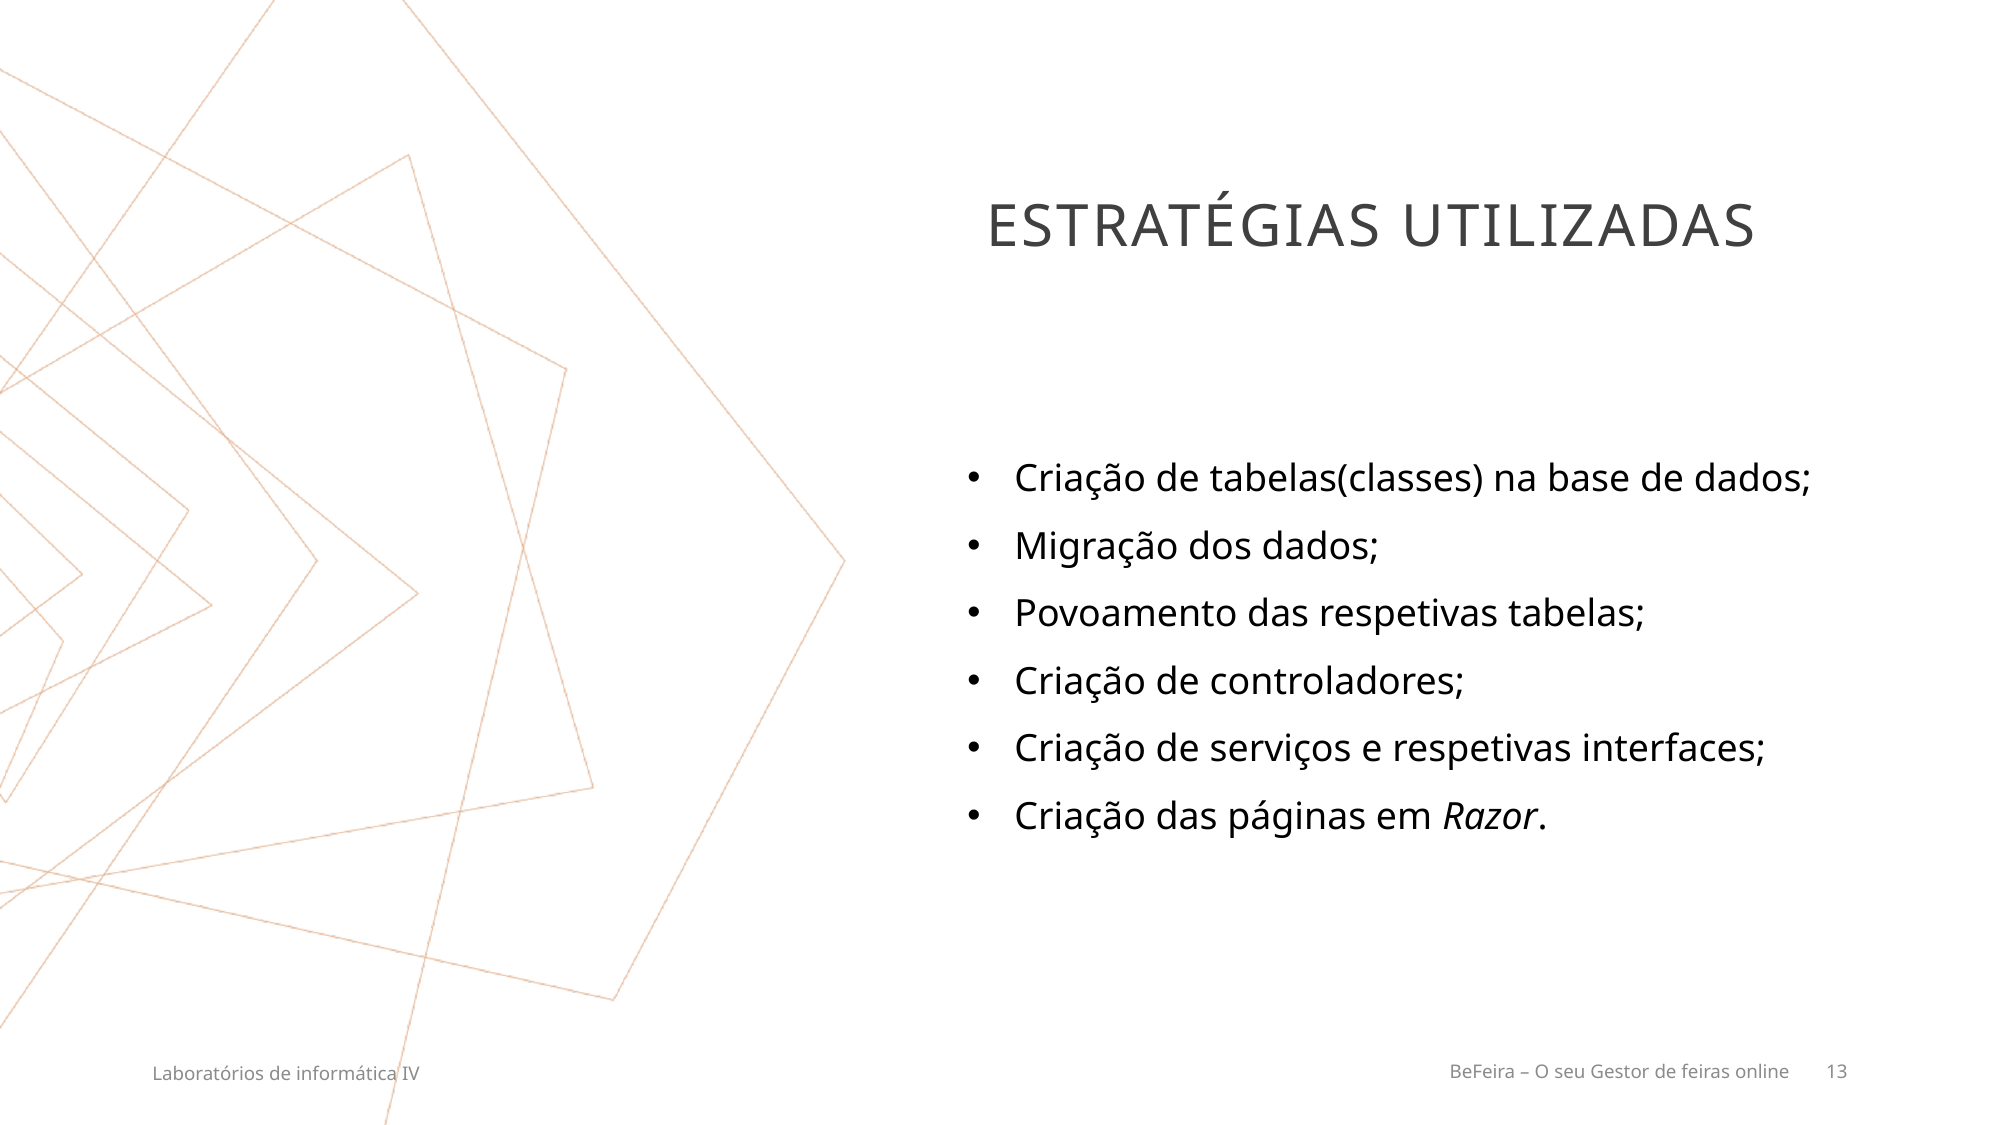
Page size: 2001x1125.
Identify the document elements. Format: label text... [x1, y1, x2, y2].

title ESTRATÉGIAS utilizadas [971, 189, 1863, 328]
slide_number Laboratórios de informática IV [137, 1042, 588, 1103]
slide_number 13 [1412, 1042, 1863, 1103]
picture [0, 0, 893, 1125]
footer BeFeira – O seu Gestor de feiras online [1281, 1040, 1957, 1101]
text_box Criação de tabelas(classes) na base de dados; Migração dos dados; Povoamento das respetivas tabelas; Criação de controladores; Criação de serviços e respetivas interfaces; Criação das páginas em Razor. [952, 424, 1879, 845]
